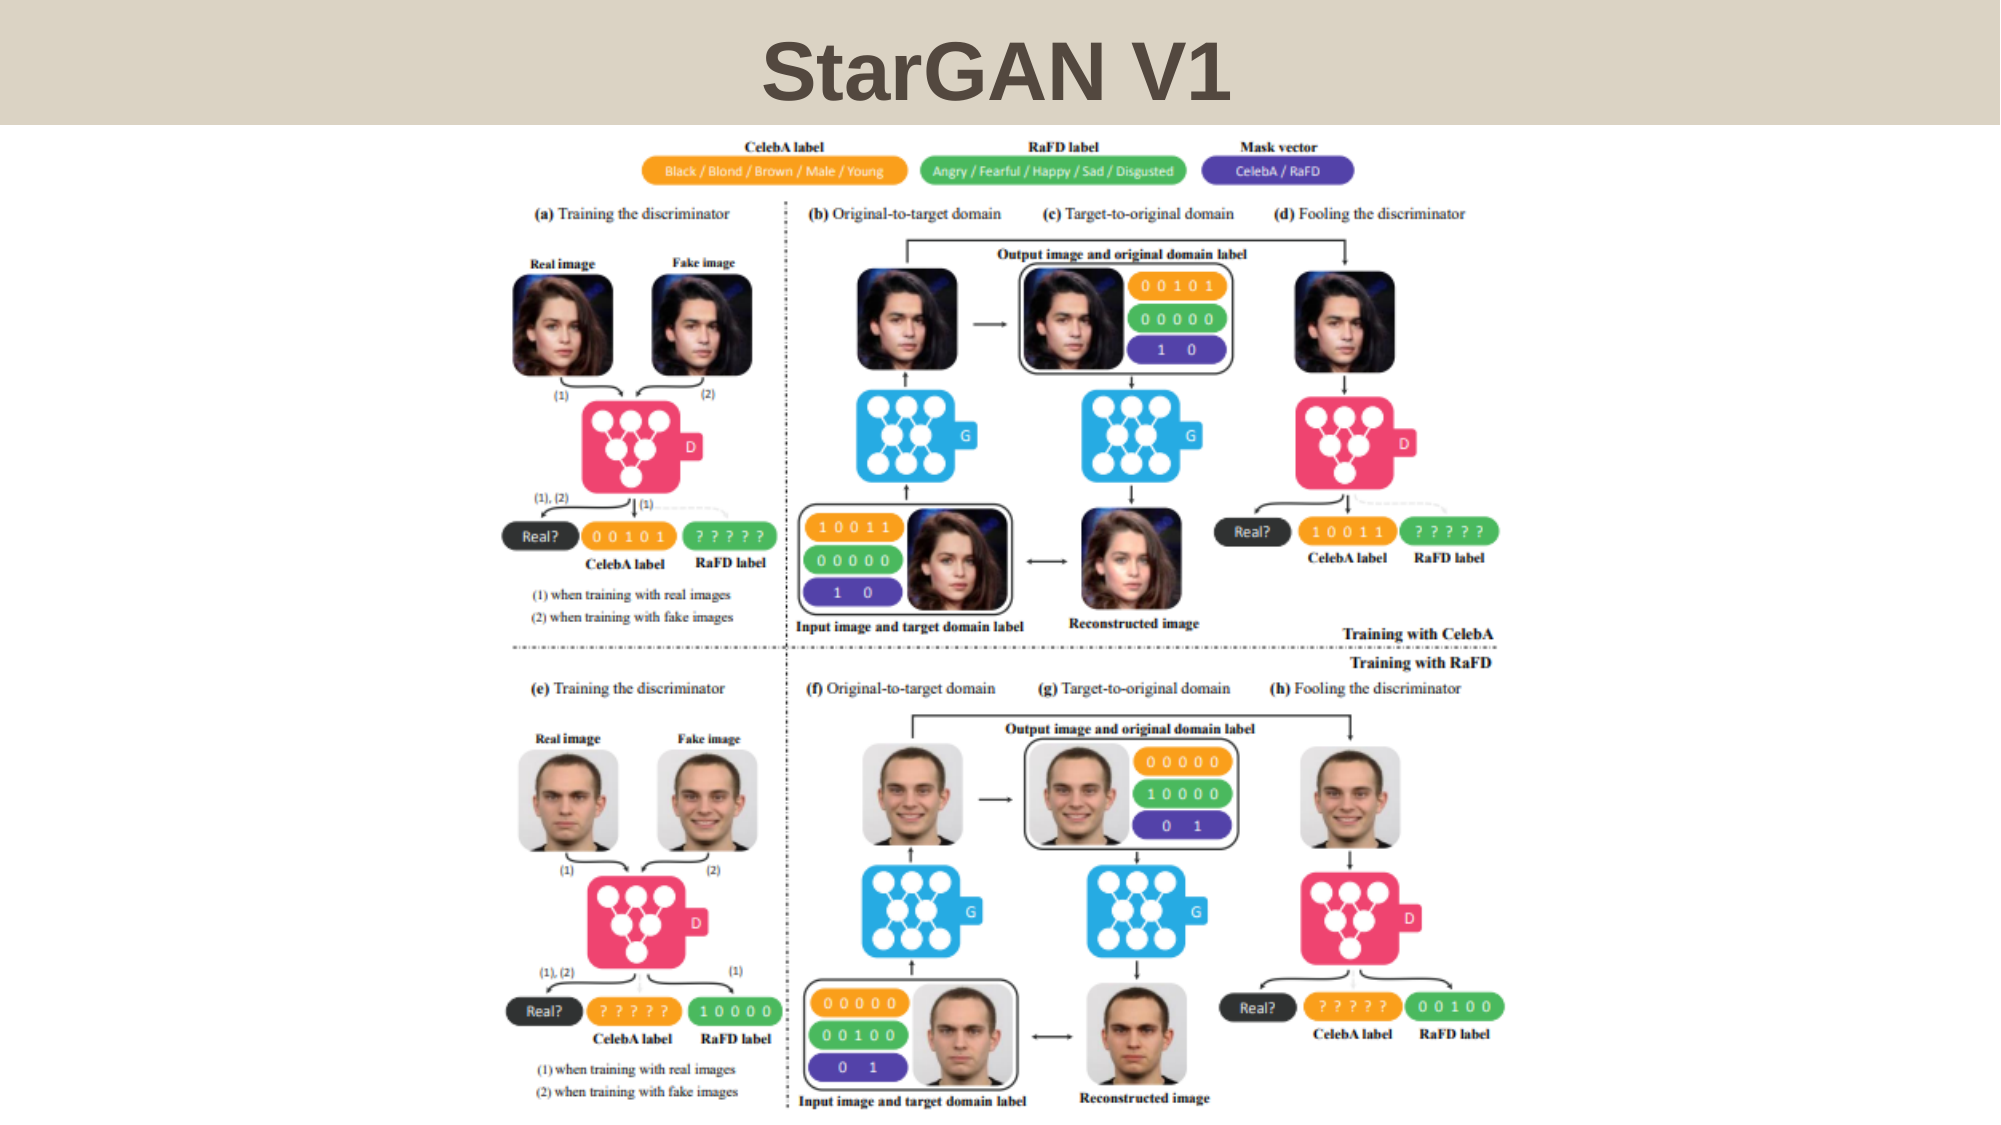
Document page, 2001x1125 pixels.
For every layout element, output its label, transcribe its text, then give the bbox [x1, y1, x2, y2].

text_box StarGAN V1 [0, 0, 2000, 125]
picture [484, 124, 1511, 1119]
